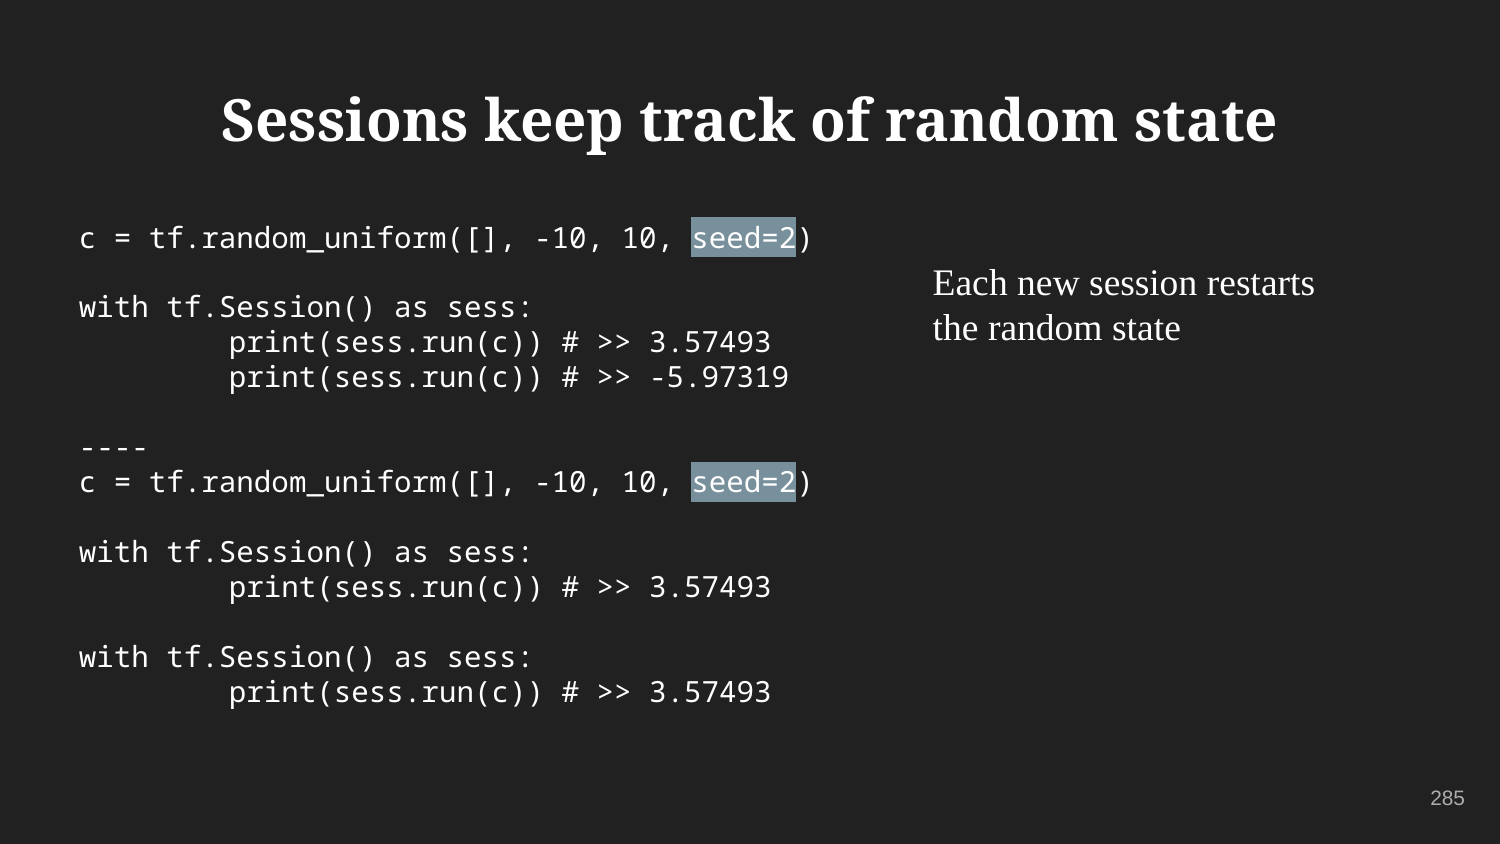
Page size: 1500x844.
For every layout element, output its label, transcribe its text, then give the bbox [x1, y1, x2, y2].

title Sessions keep track of random state [51, 68, 1449, 163]
slide_number 285 [1389, 764, 1480, 830]
text_box Each new session restarts the random state [917, 243, 1375, 346]
title c = tf.random_uniform([], -10, 10, seed=2) with tf.Session() as sess: print(sess.run(c)) # >> 3.57493 print(sess.run(c)) # >> -5.97319 ---- c = tf.random_uniform([], -10, 10, seed=2) with tf.Session() as sess: print(sess.run(c)) # >> 3.57493 with tf.Session() as sess: print(sess.run(c)) # >> 3.57493 [63, 203, 1462, 765]
